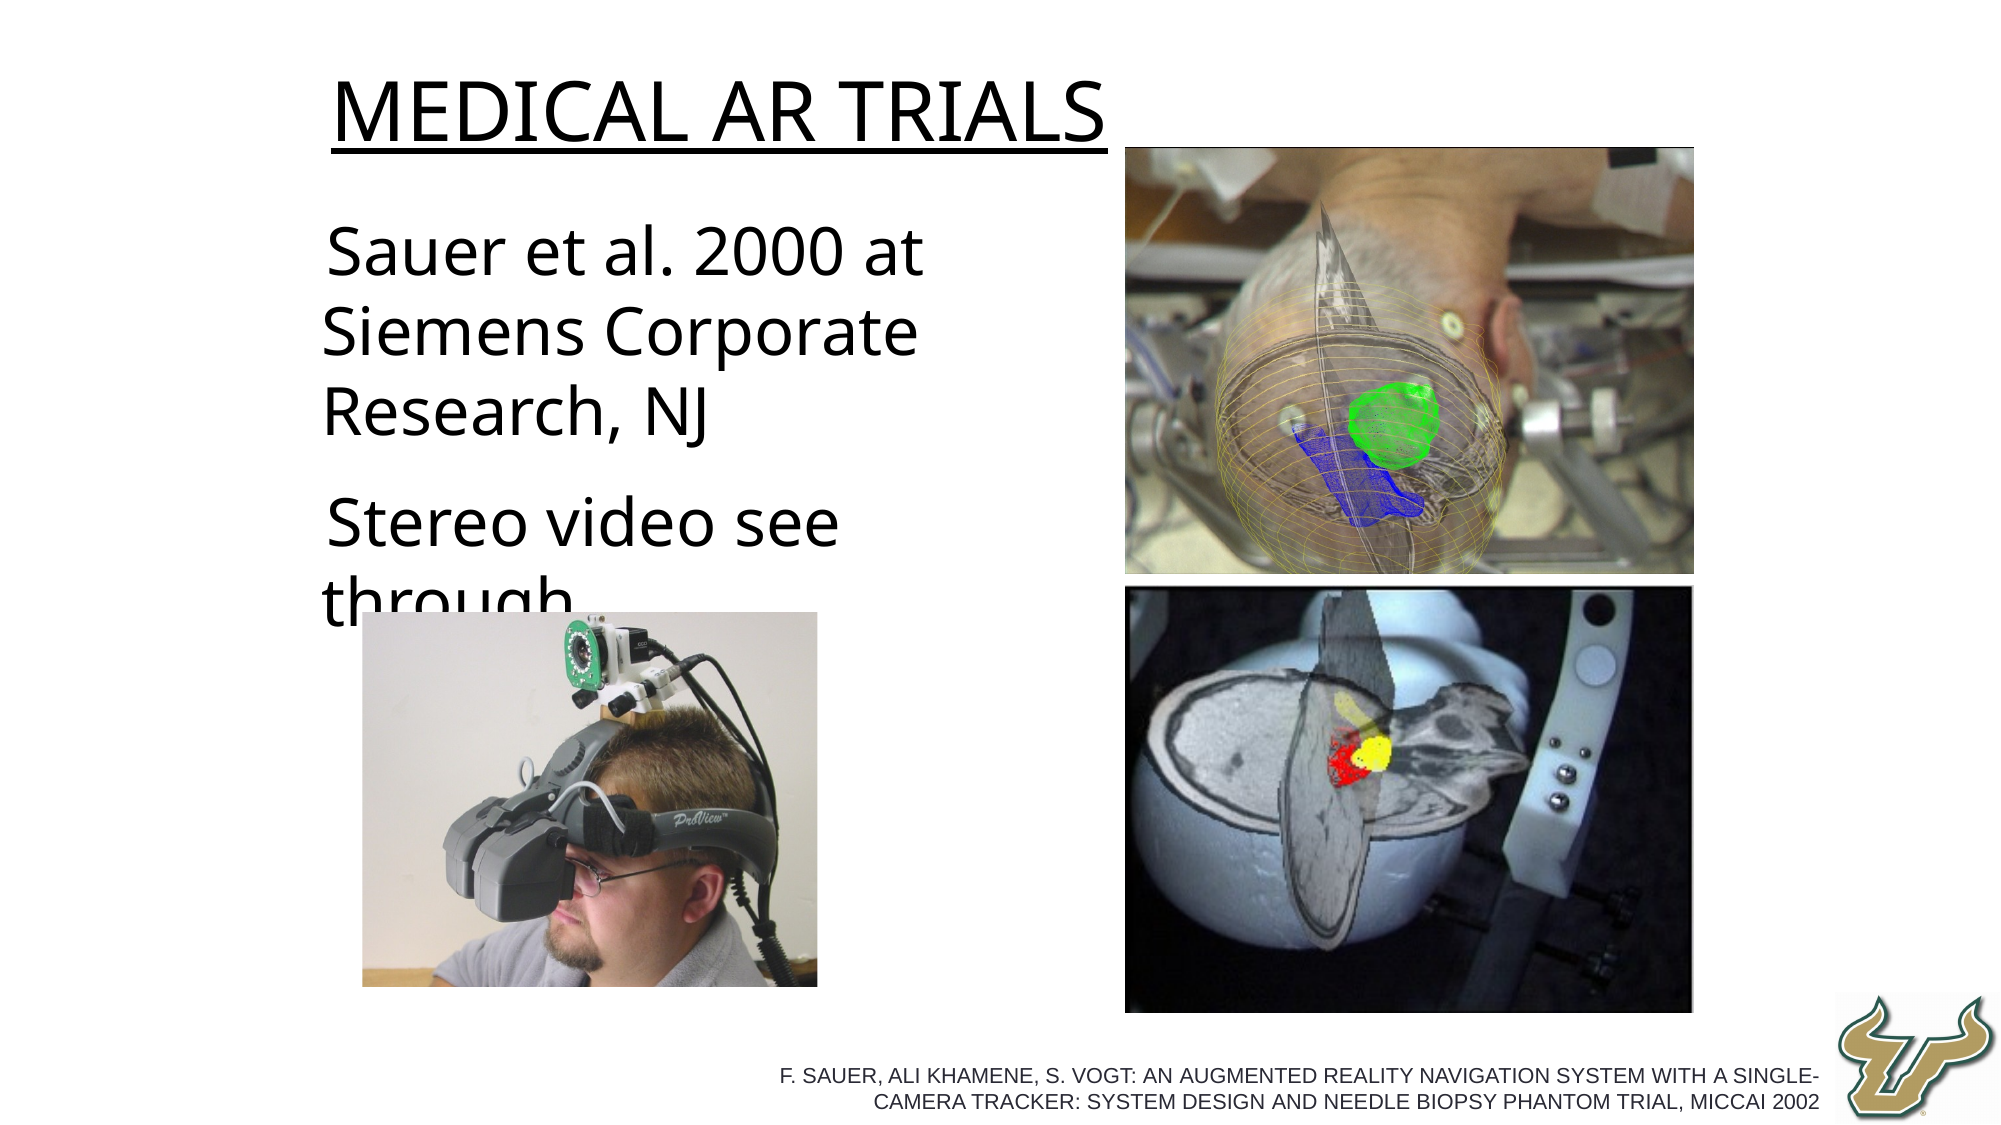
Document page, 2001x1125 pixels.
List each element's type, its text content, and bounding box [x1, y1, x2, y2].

text_box [362, 612, 818, 987]
picture [1835, 992, 2000, 1124]
text_box [1125, 147, 1694, 574]
list Medical AR Trials Sauer et al. 2000 at Siemens Corporate Research, NJ Stereo video see through [306, 135, 1126, 574]
list F. Sauer, Ali Khamene, S. Vogt: An Augmented Reality Navigation System with a Single-Camera Tracker: System Design and Needle Biopsy Phantom Trial, MICCAI 2002 [737, 1050, 1835, 1125]
text_box [1125, 585, 1694, 1013]
